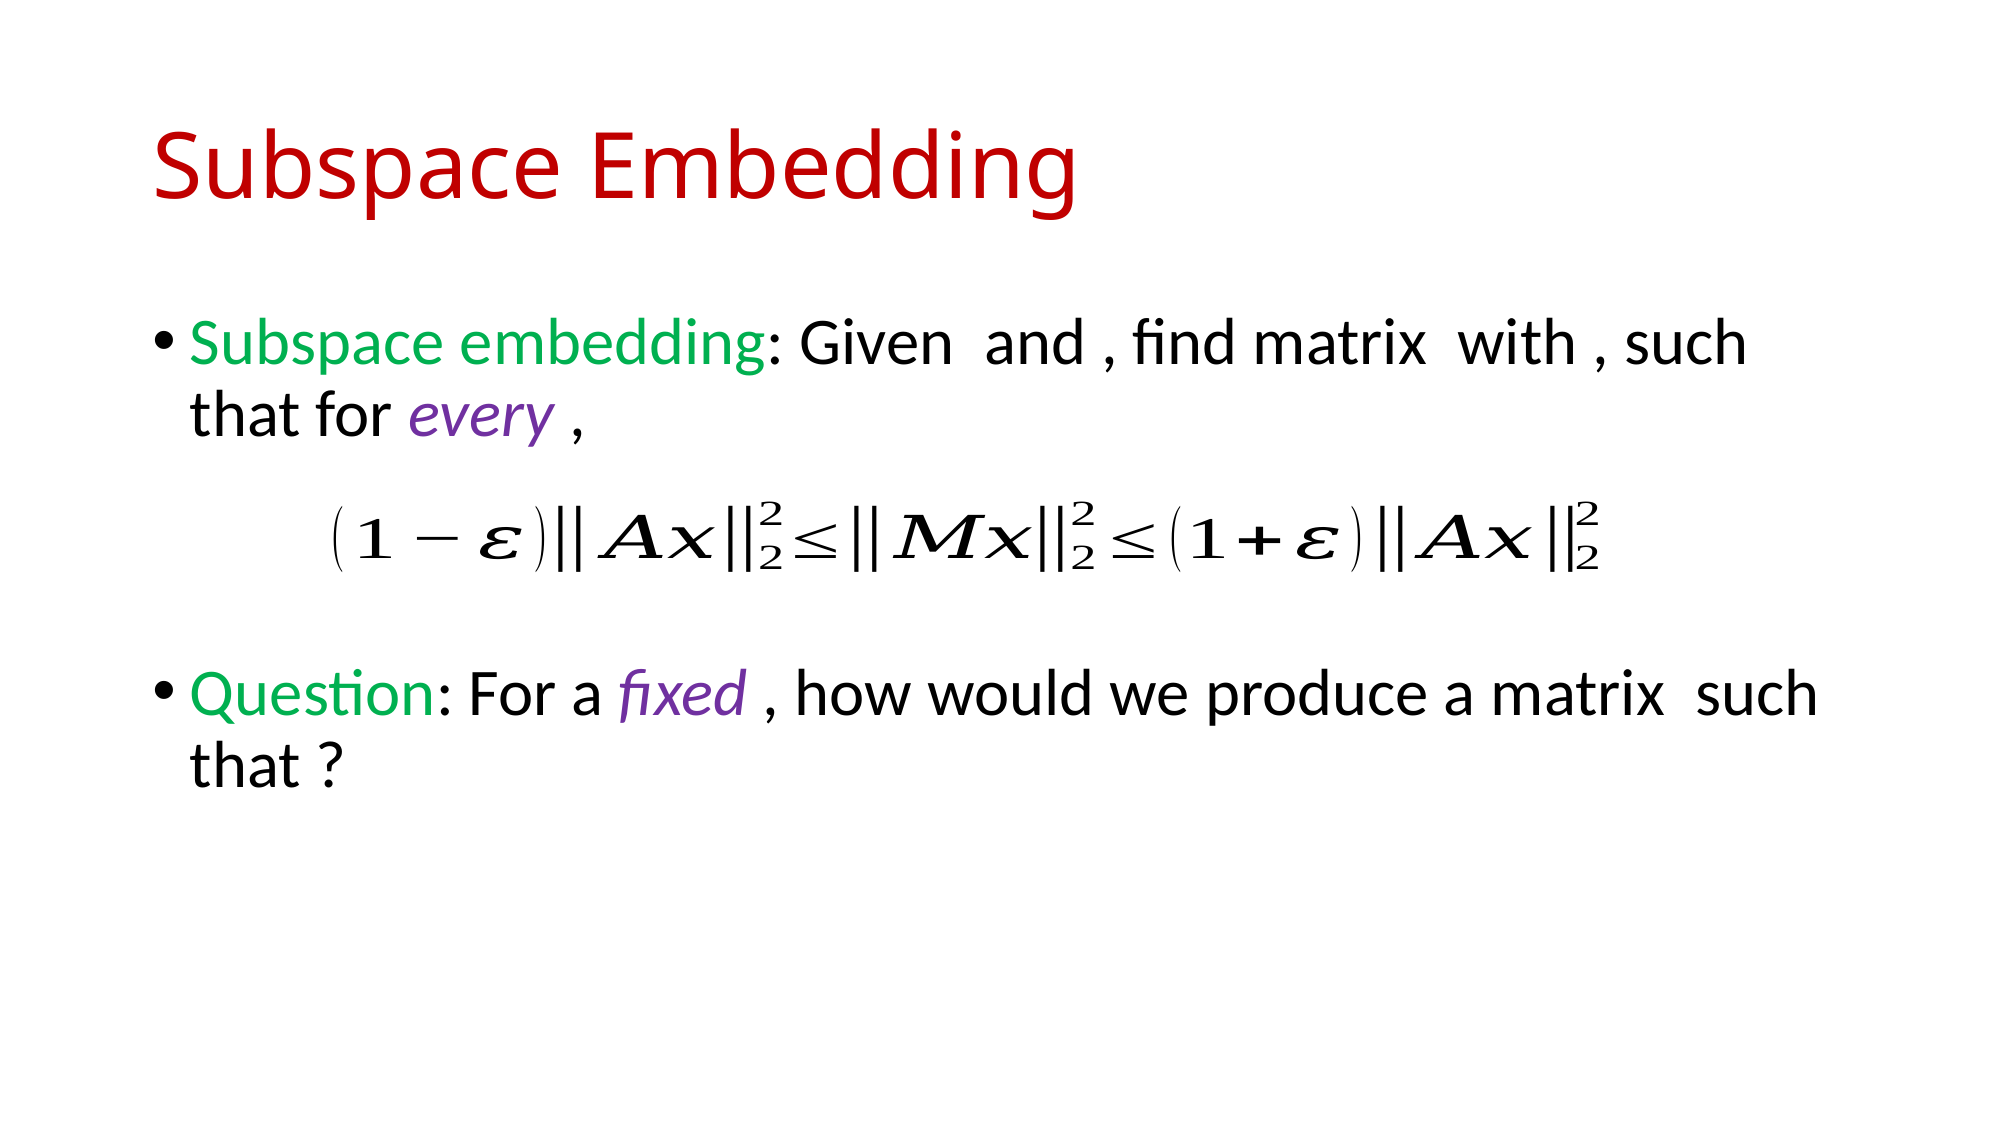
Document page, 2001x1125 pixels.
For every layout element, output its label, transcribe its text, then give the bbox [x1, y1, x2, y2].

title Subspace Embedding [137, 59, 1863, 278]
